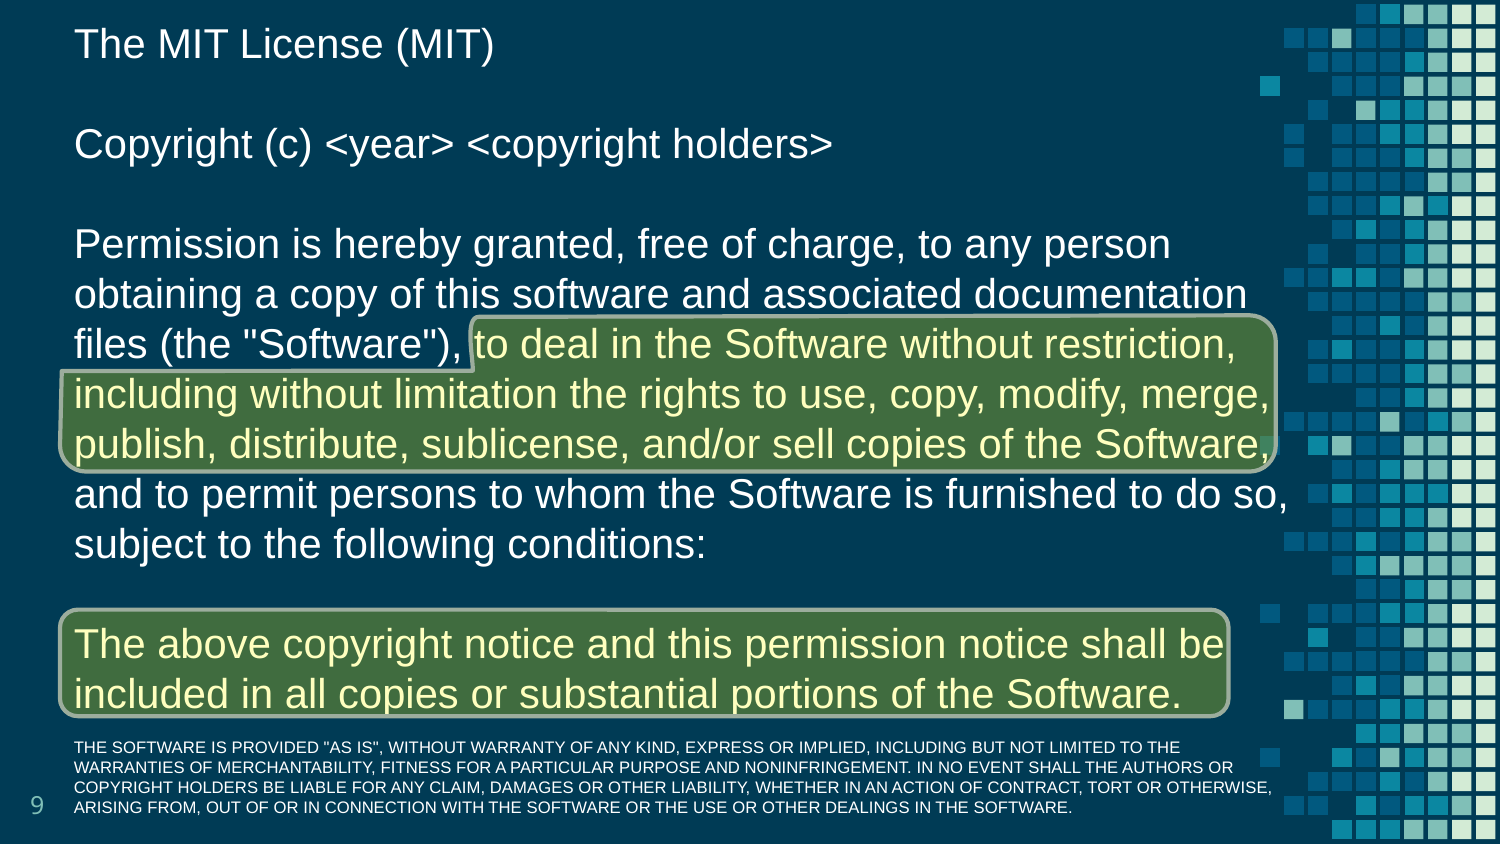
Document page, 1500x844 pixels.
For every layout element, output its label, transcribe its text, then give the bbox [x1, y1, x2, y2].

text_box [57, 313, 1278, 474]
text_box [57, 607, 1231, 719]
list The MIT License (MIT) Copyright (c) <year> <copyright holders> Permission is hereby granted, free of charge, to any person obtaining a copy of this software and associated documentation files (the "Software"), to deal in the Software without restriction, including without limitation the rights to use, copy, modify, merge, publish, distribute, sublicense, and/or sell copies of the Software, and to permit persons to whom the Software is furnished to do so, subject to the following conditions: The above copyright notice and this permission notice shall be included in all copies or substantial portions of the Software. THE SOFTWARE IS PROVIDED "AS IS", WITHOUT WARRANTY OF ANY KIND, EXPRESS OR IMPLIED, INCLUDING BUT NOT LIMITED TO THE WARRANTIES OF MERCHANTABILITY, FITNESS FOR A PARTICULAR PURPOSE AND NONINFRINGEMENT. IN NO EVENT SHALL THE AUTHORS OR COPYRIGHT HOLDERS BE LIABLE FOR ANY CLAIM, DAMAGES OR OTHER LIABILITY, WHETHER IN AN ACTION OF CONTRACT, TORT OR OTHERWISE, ARISING FROM, OUT OF OR IN CONNECTION WITH THE SOFTWARE OR THE USE OR OTHER DEALINGS IN THE SOFTWARE. [52, 2, 1311, 695]
picture [637, 742, 641, 752]
slide_number 9 [15, 774, 105, 839]
